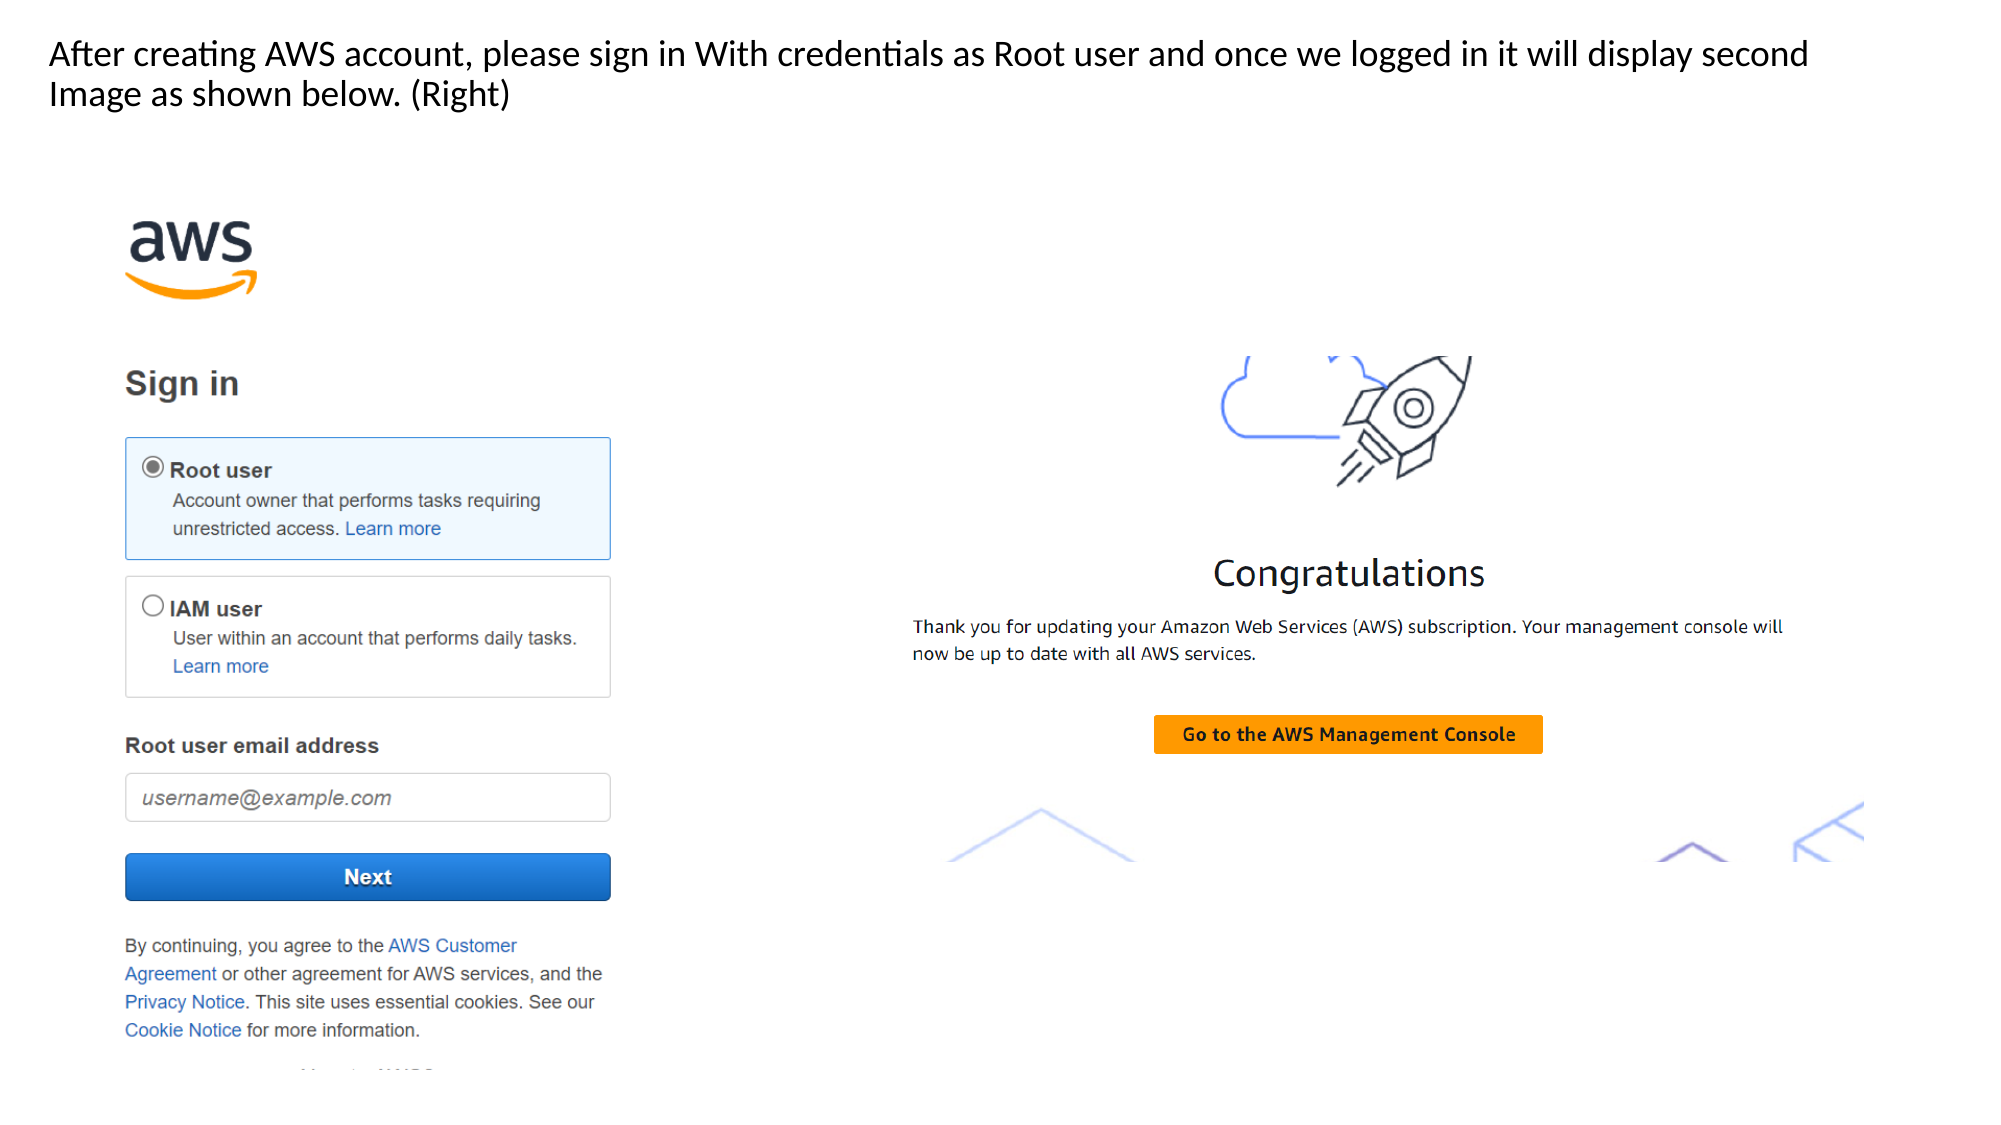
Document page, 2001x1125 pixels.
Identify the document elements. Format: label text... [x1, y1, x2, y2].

picture [70, 215, 663, 1070]
list After creating AWS account, please sign in With credentials as Root user and once we logged in it will display second Image as shown below. (Right) [34, 26, 1863, 1014]
picture [837, 356, 1864, 862]
